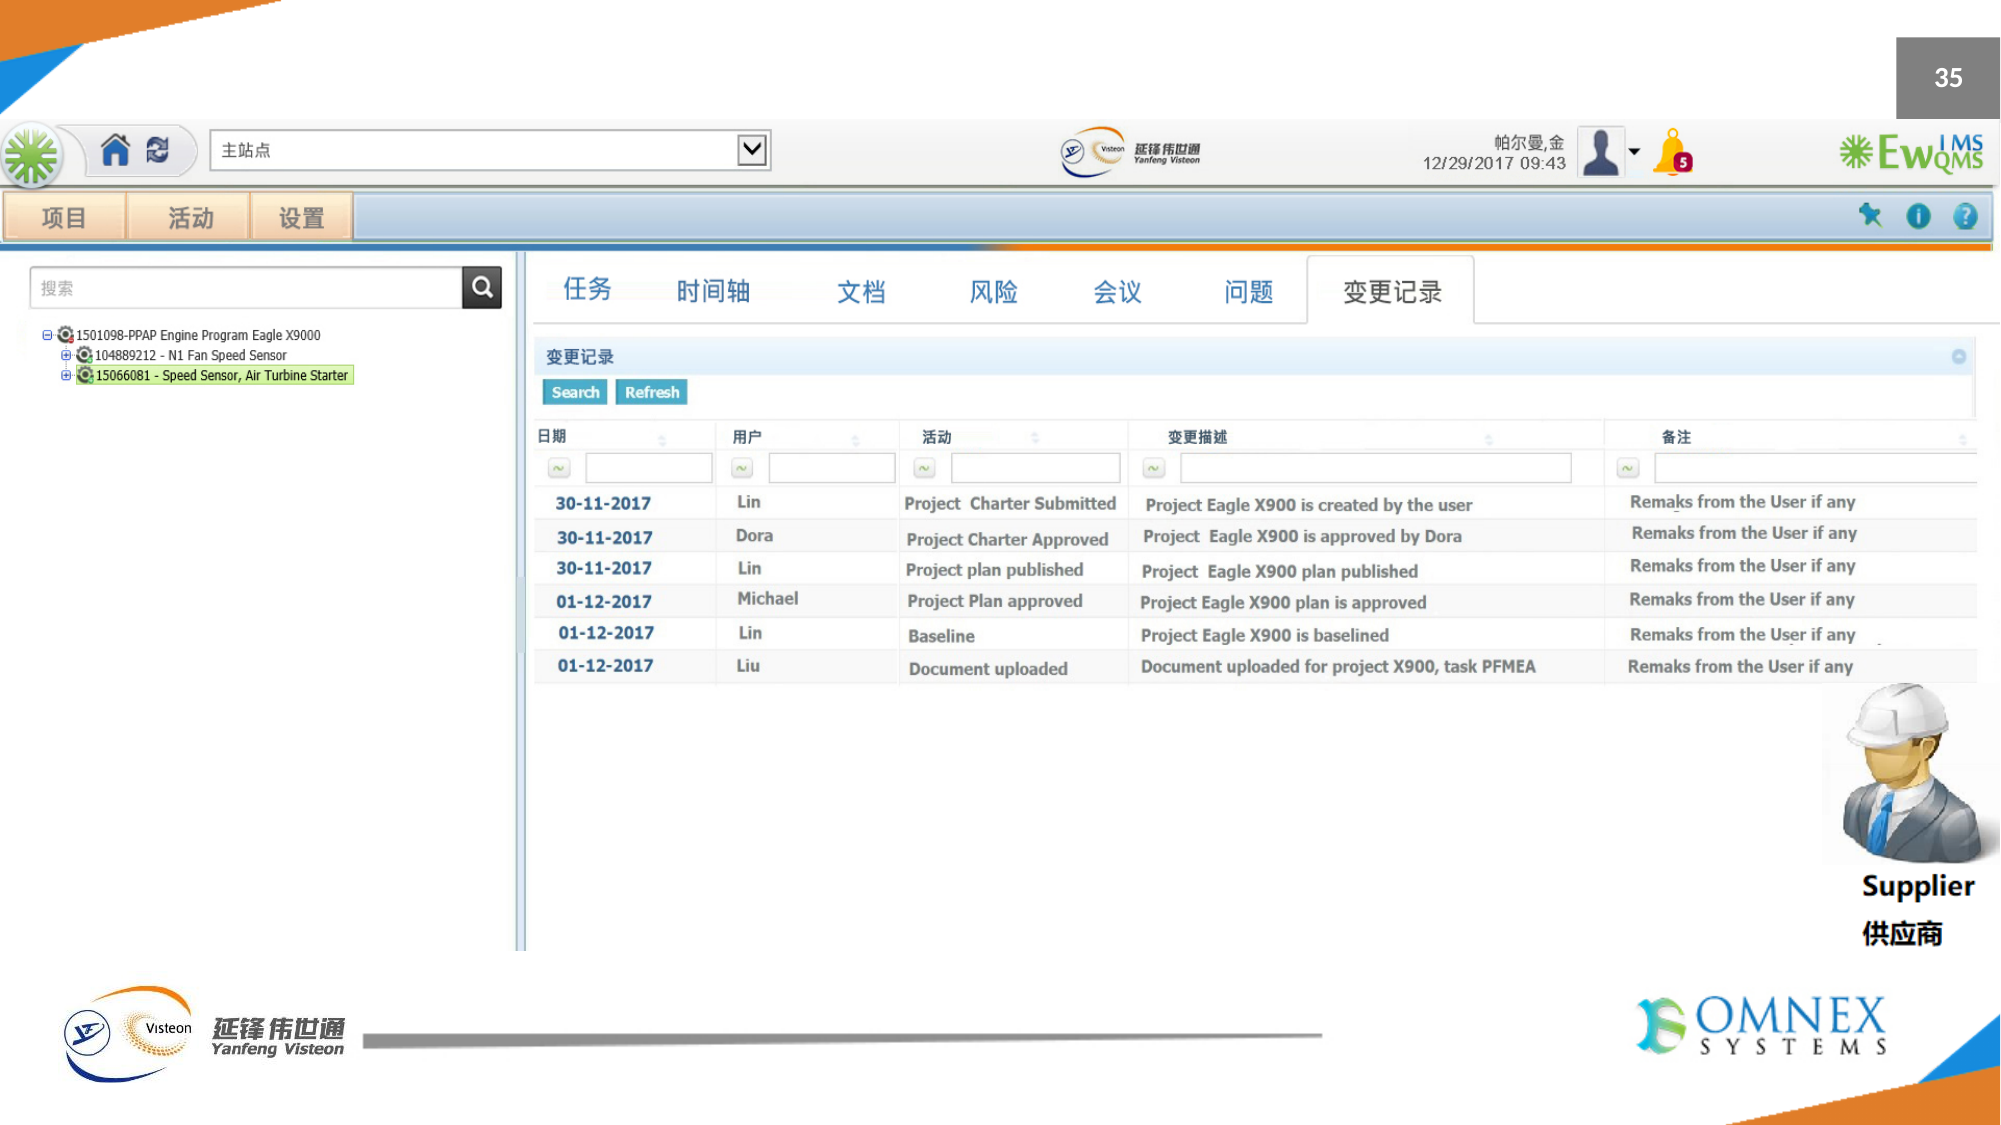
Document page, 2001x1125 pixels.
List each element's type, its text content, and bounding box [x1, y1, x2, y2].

picture [58, 971, 1354, 1083]
picture [0, 119, 2000, 951]
picture [1616, 987, 1897, 1069]
picture [0, 0, 283, 116]
picture [1719, 1012, 2001, 1125]
slide_number 35 [1919, 46, 2000, 106]
